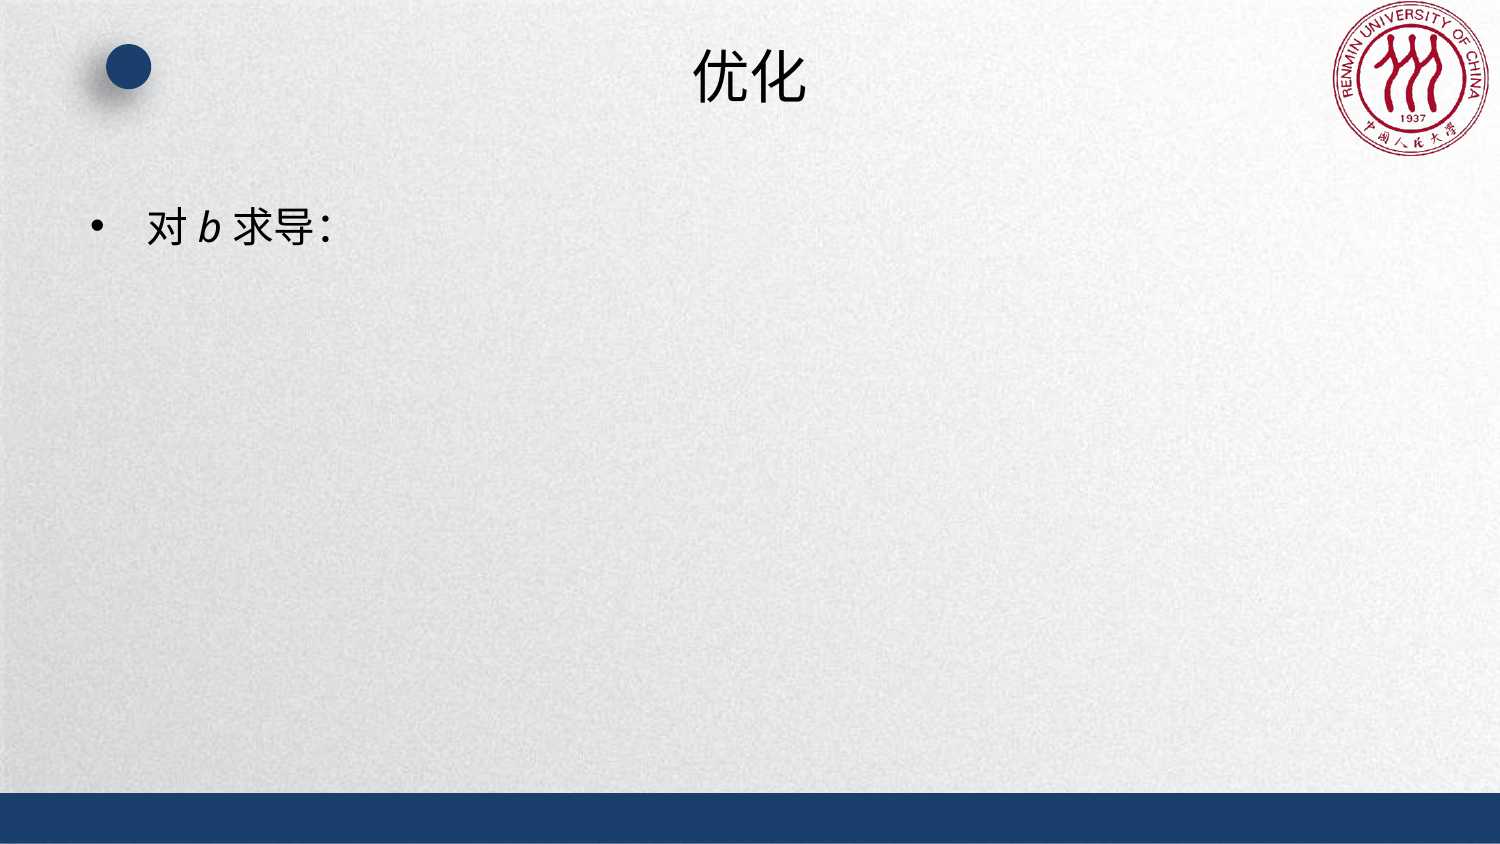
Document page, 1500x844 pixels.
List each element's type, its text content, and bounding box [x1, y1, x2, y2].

title 优化 [75, 33, 1425, 116]
picture [0, 0, 1500, 793]
